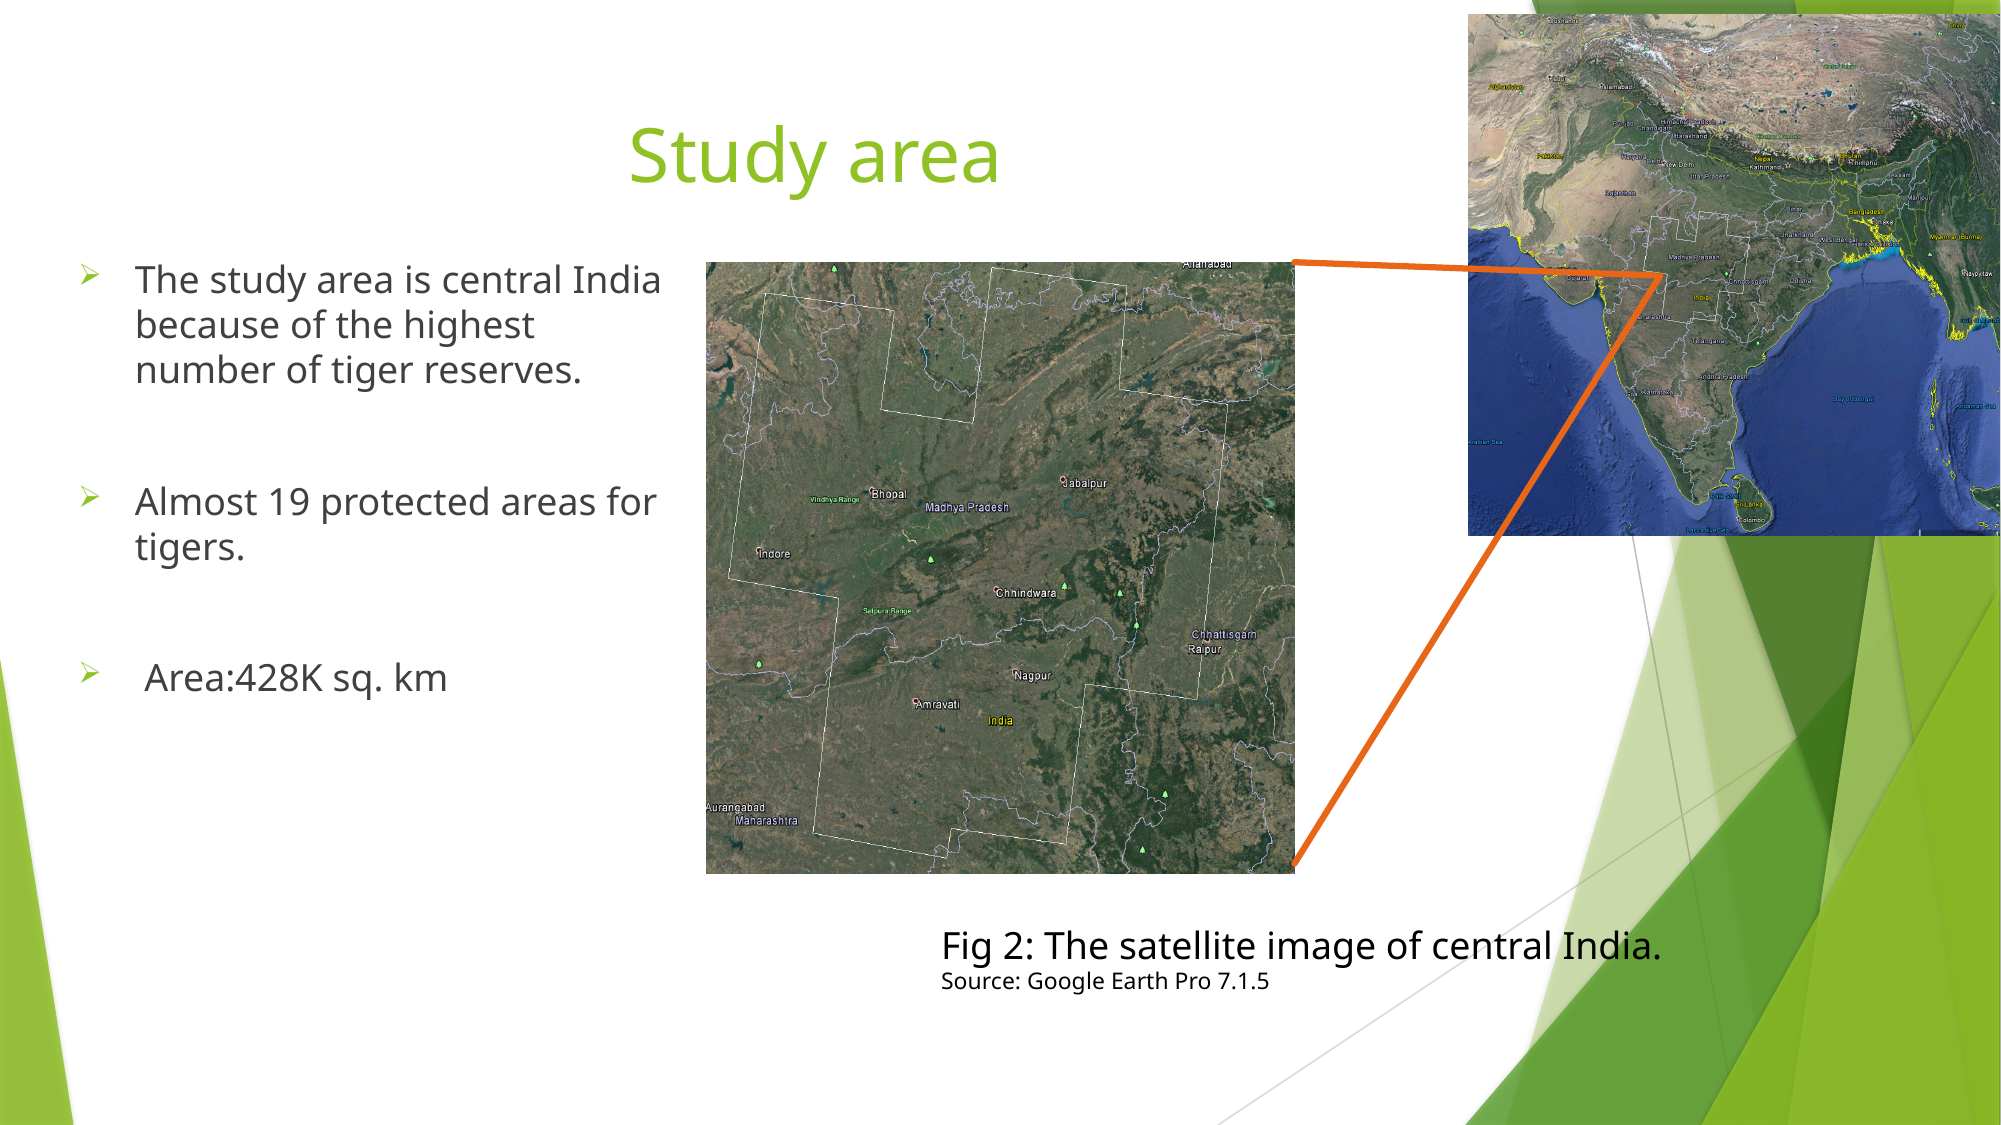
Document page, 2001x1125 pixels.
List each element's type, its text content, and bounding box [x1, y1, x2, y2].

picture [1468, 14, 2000, 537]
list The study area is central India because of the highest number of tiger reserves. Almost 19 protected areas for tigers. Area:428K sq. km [63, 248, 694, 998]
text_box Fig 2: The satellite image of central India. Source: Google Earth Pro 7.1.5 [926, 914, 1966, 1002]
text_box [1293, 261, 1655, 274]
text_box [1293, 274, 1661, 865]
picture [705, 261, 1295, 874]
title Study area [111, 99, 1463, 317]
